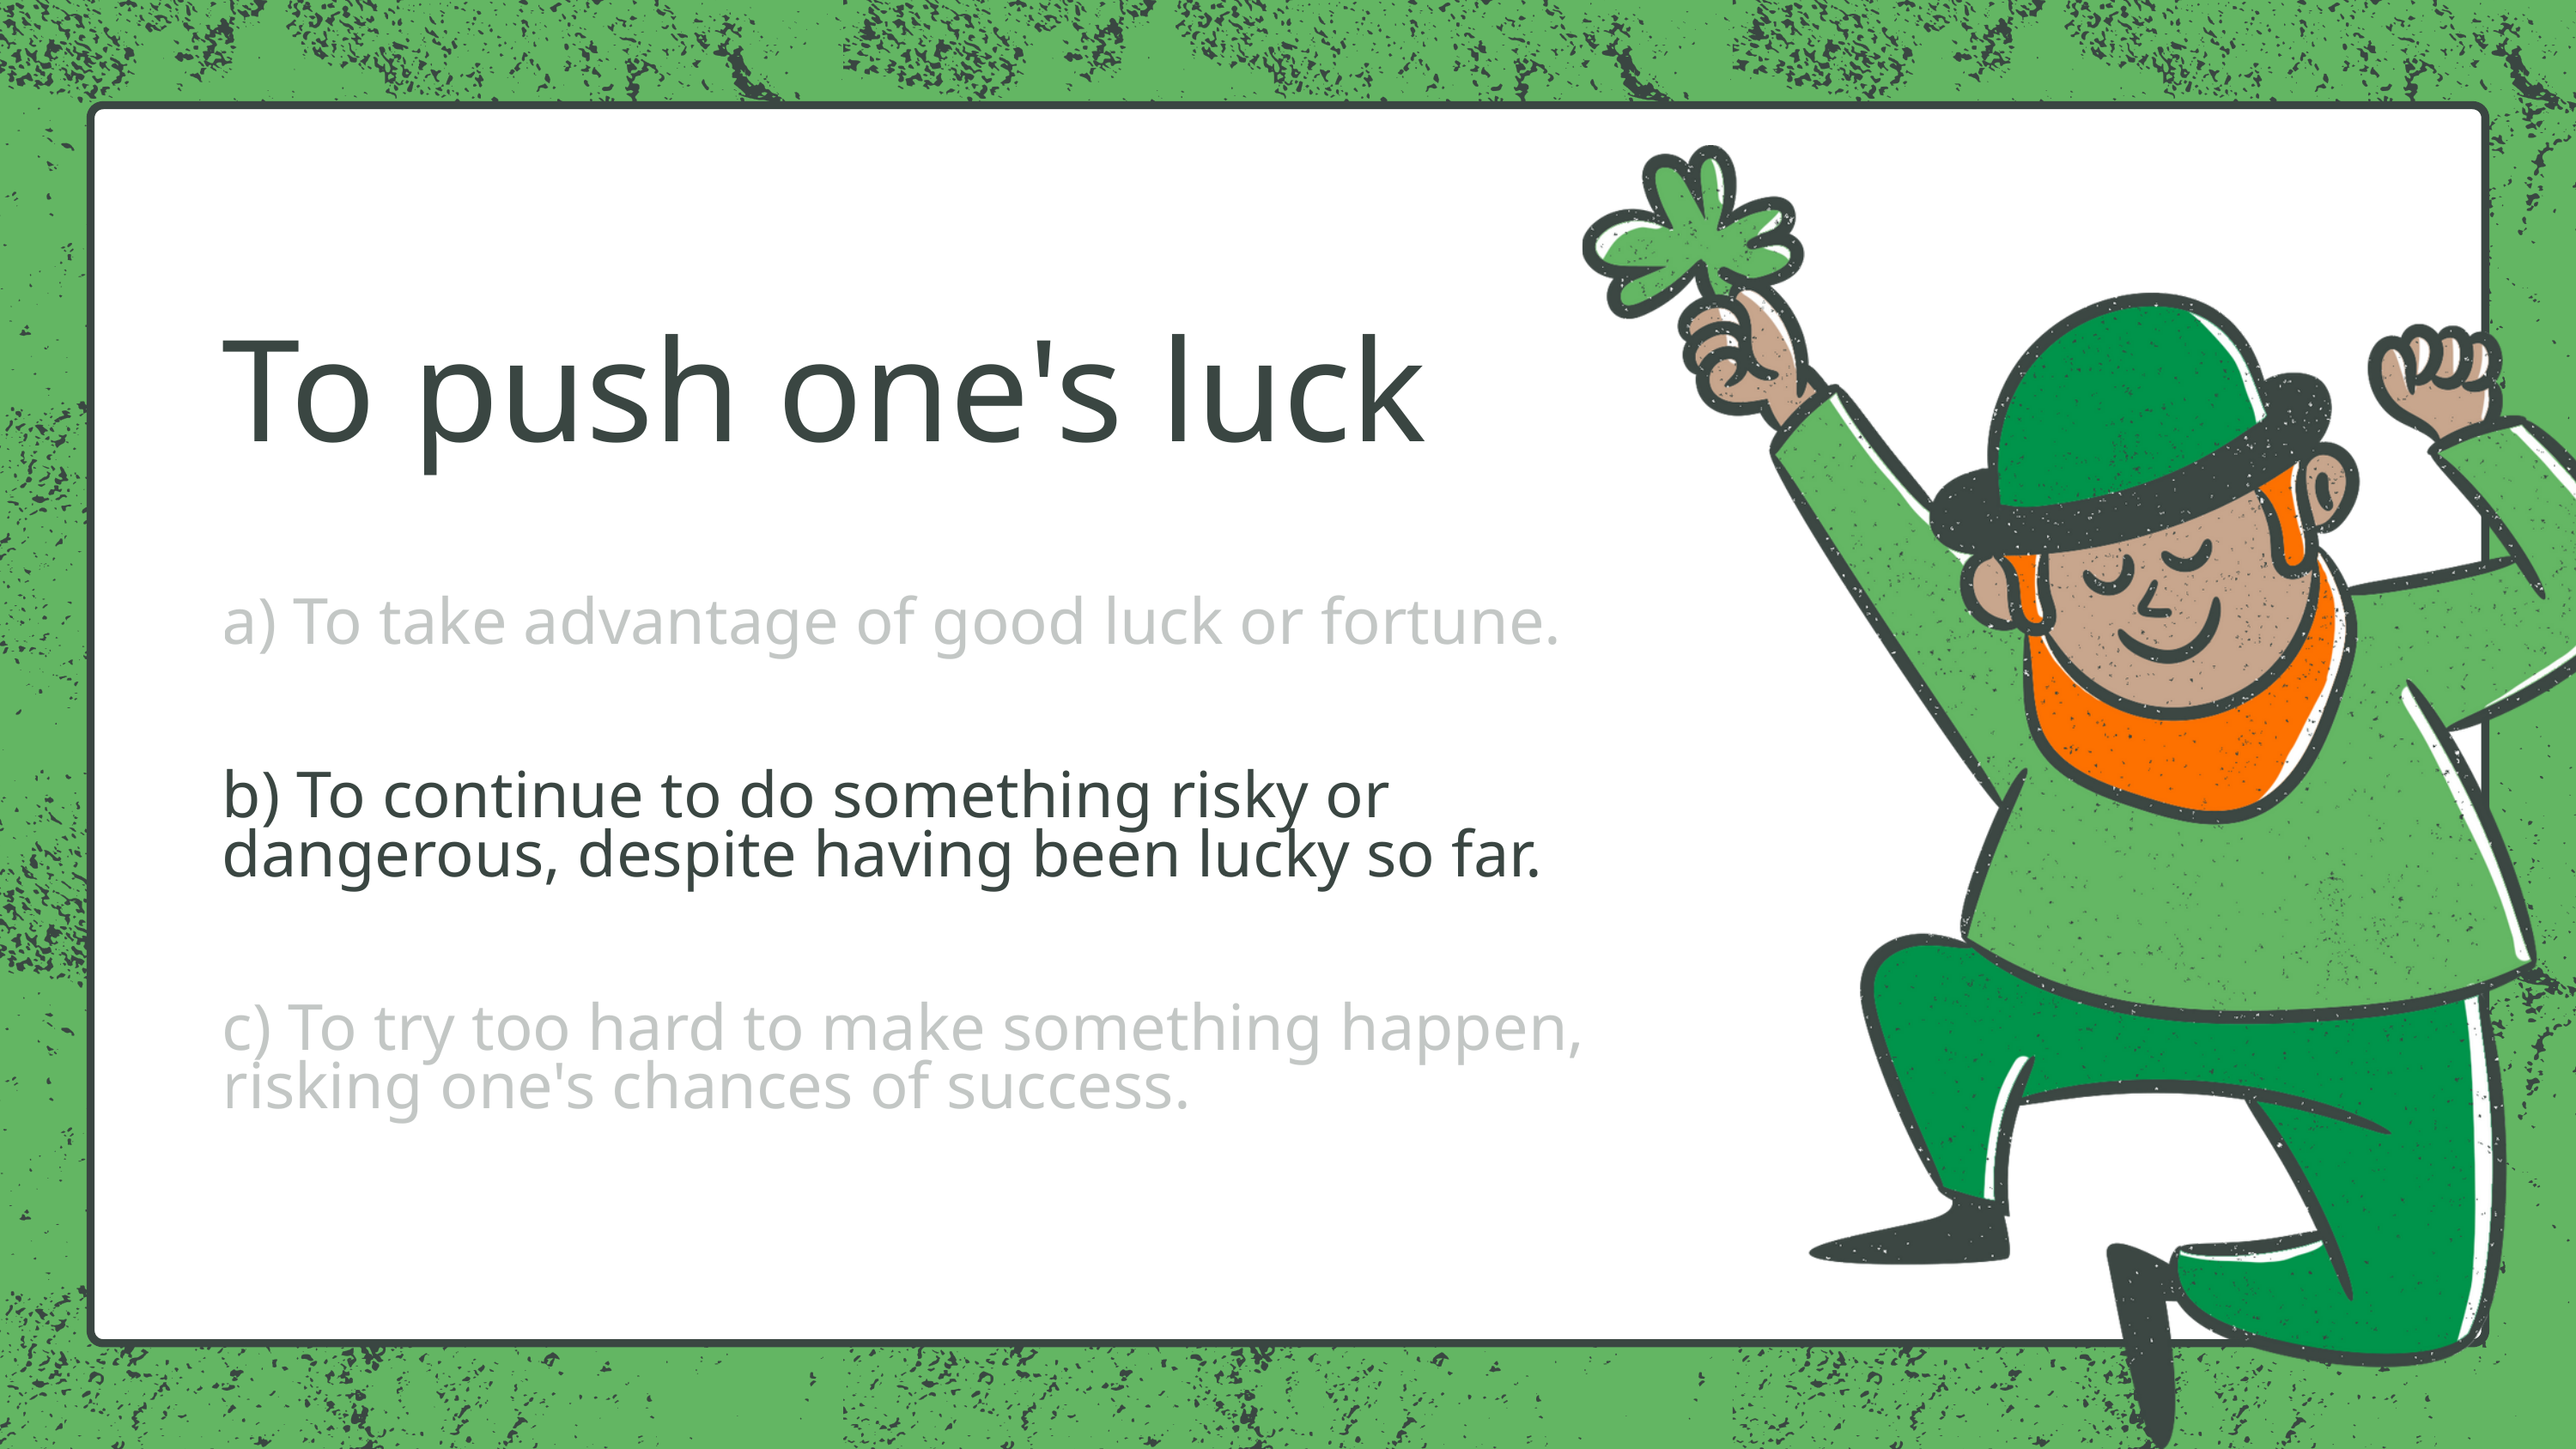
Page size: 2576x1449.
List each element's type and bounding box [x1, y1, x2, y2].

text_box [0, 0, 2576, 1449]
text_box [90, 105, 2486, 1343]
